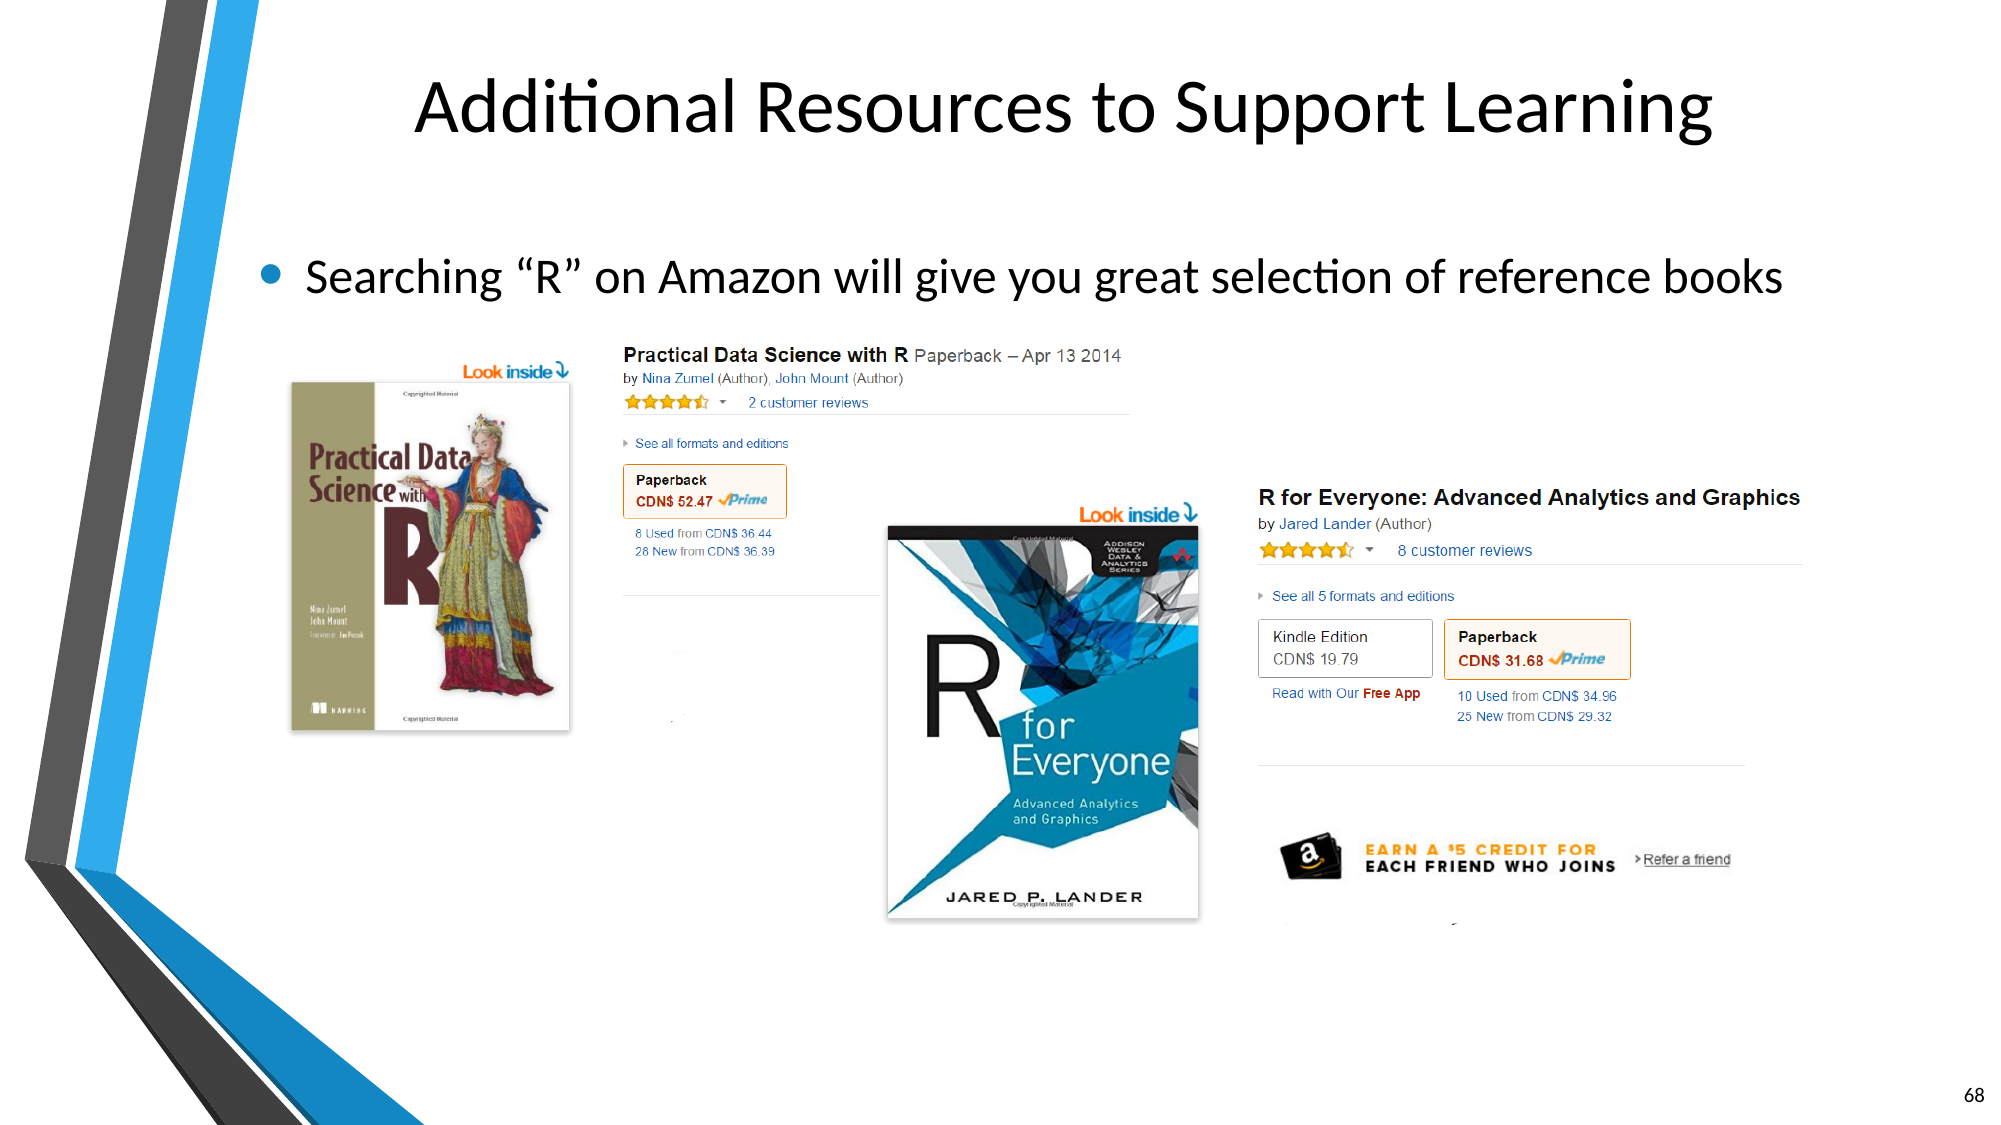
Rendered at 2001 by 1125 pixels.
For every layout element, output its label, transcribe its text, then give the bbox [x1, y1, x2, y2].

slide_number 68 [1909, 1064, 2000, 1124]
picture [285, 339, 1820, 951]
title Additional Resources to Support Learning [243, 47, 1887, 156]
list Searching “R” on Amazon will give you great selection of reference books [243, 235, 1887, 950]
